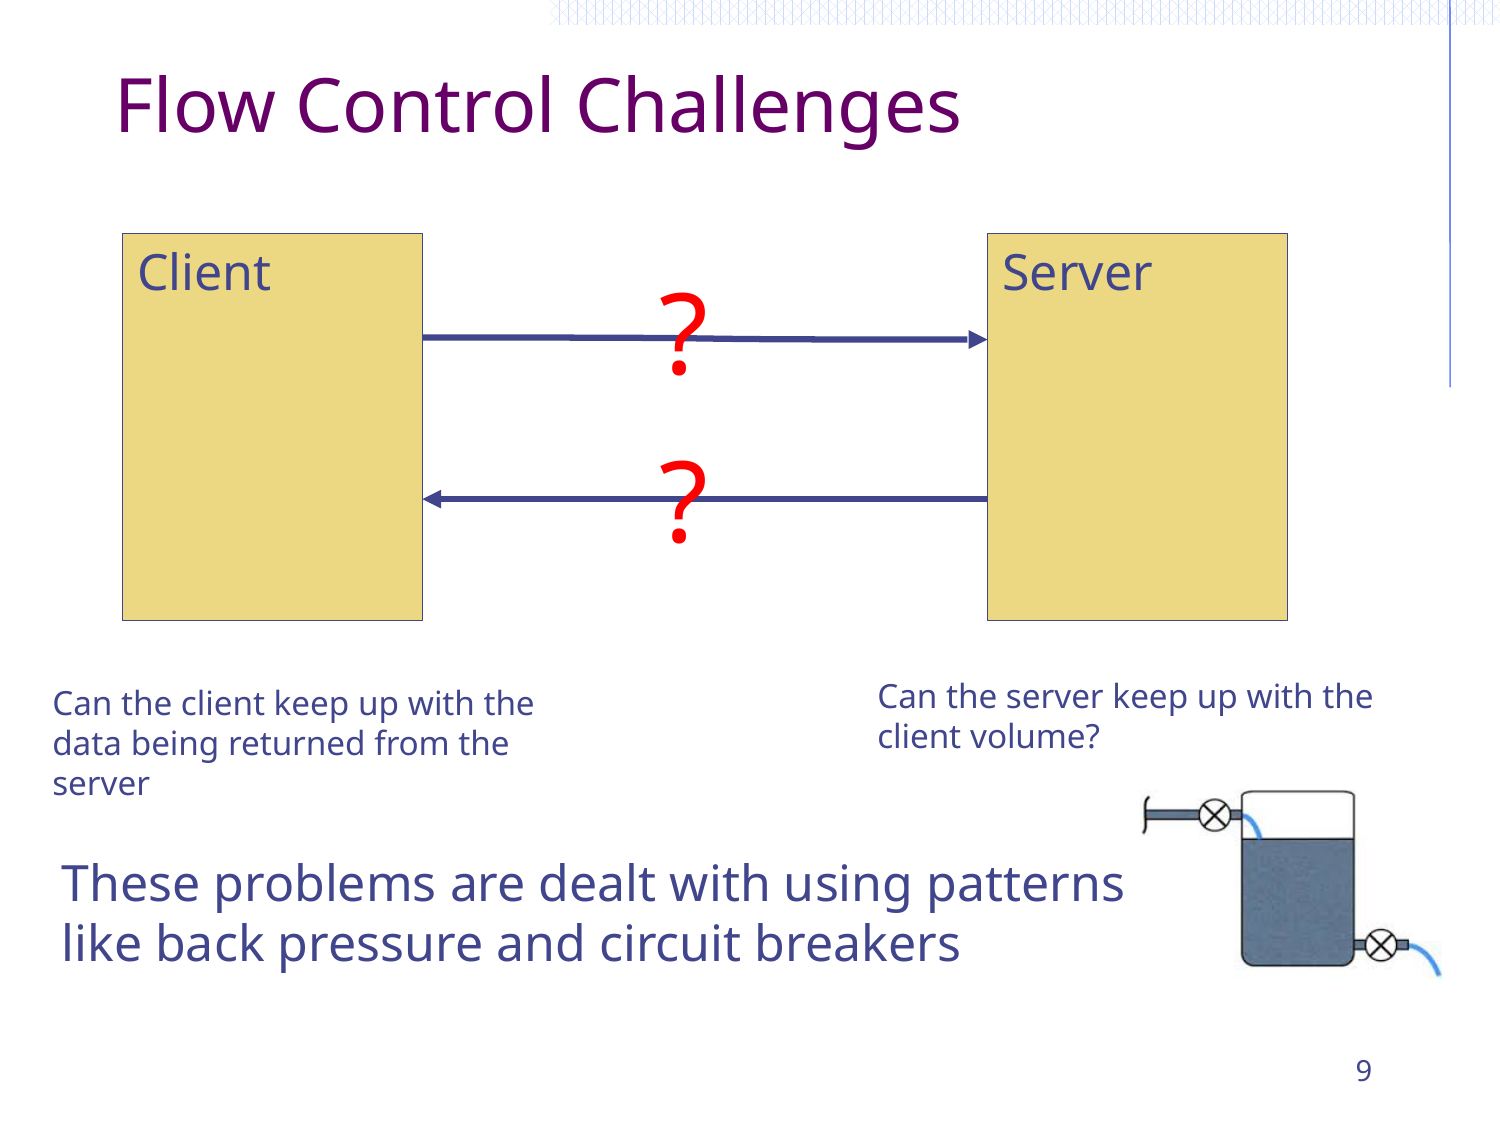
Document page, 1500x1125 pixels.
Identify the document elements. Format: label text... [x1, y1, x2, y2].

text_box ? [645, 349, 696, 405]
text_box These problems are dealt with using patterns like back pressure and circuit breakers [46, 843, 1134, 979]
text_box Can the server keep up with the client volume? [862, 667, 1438, 763]
text_box Client [122, 233, 423, 621]
text_box ? [645, 507, 696, 573]
slide_number 9 [1074, 1025, 1388, 1100]
text_box ? [645, 254, 696, 335]
title Flow Control Challenges [99, 50, 1375, 238]
picture [1139, 789, 1442, 979]
text_box Can the client keep up with the data being returned from the server [37, 674, 613, 810]
text_box ? [645, 422, 696, 498]
text_box Server [987, 233, 1288, 621]
